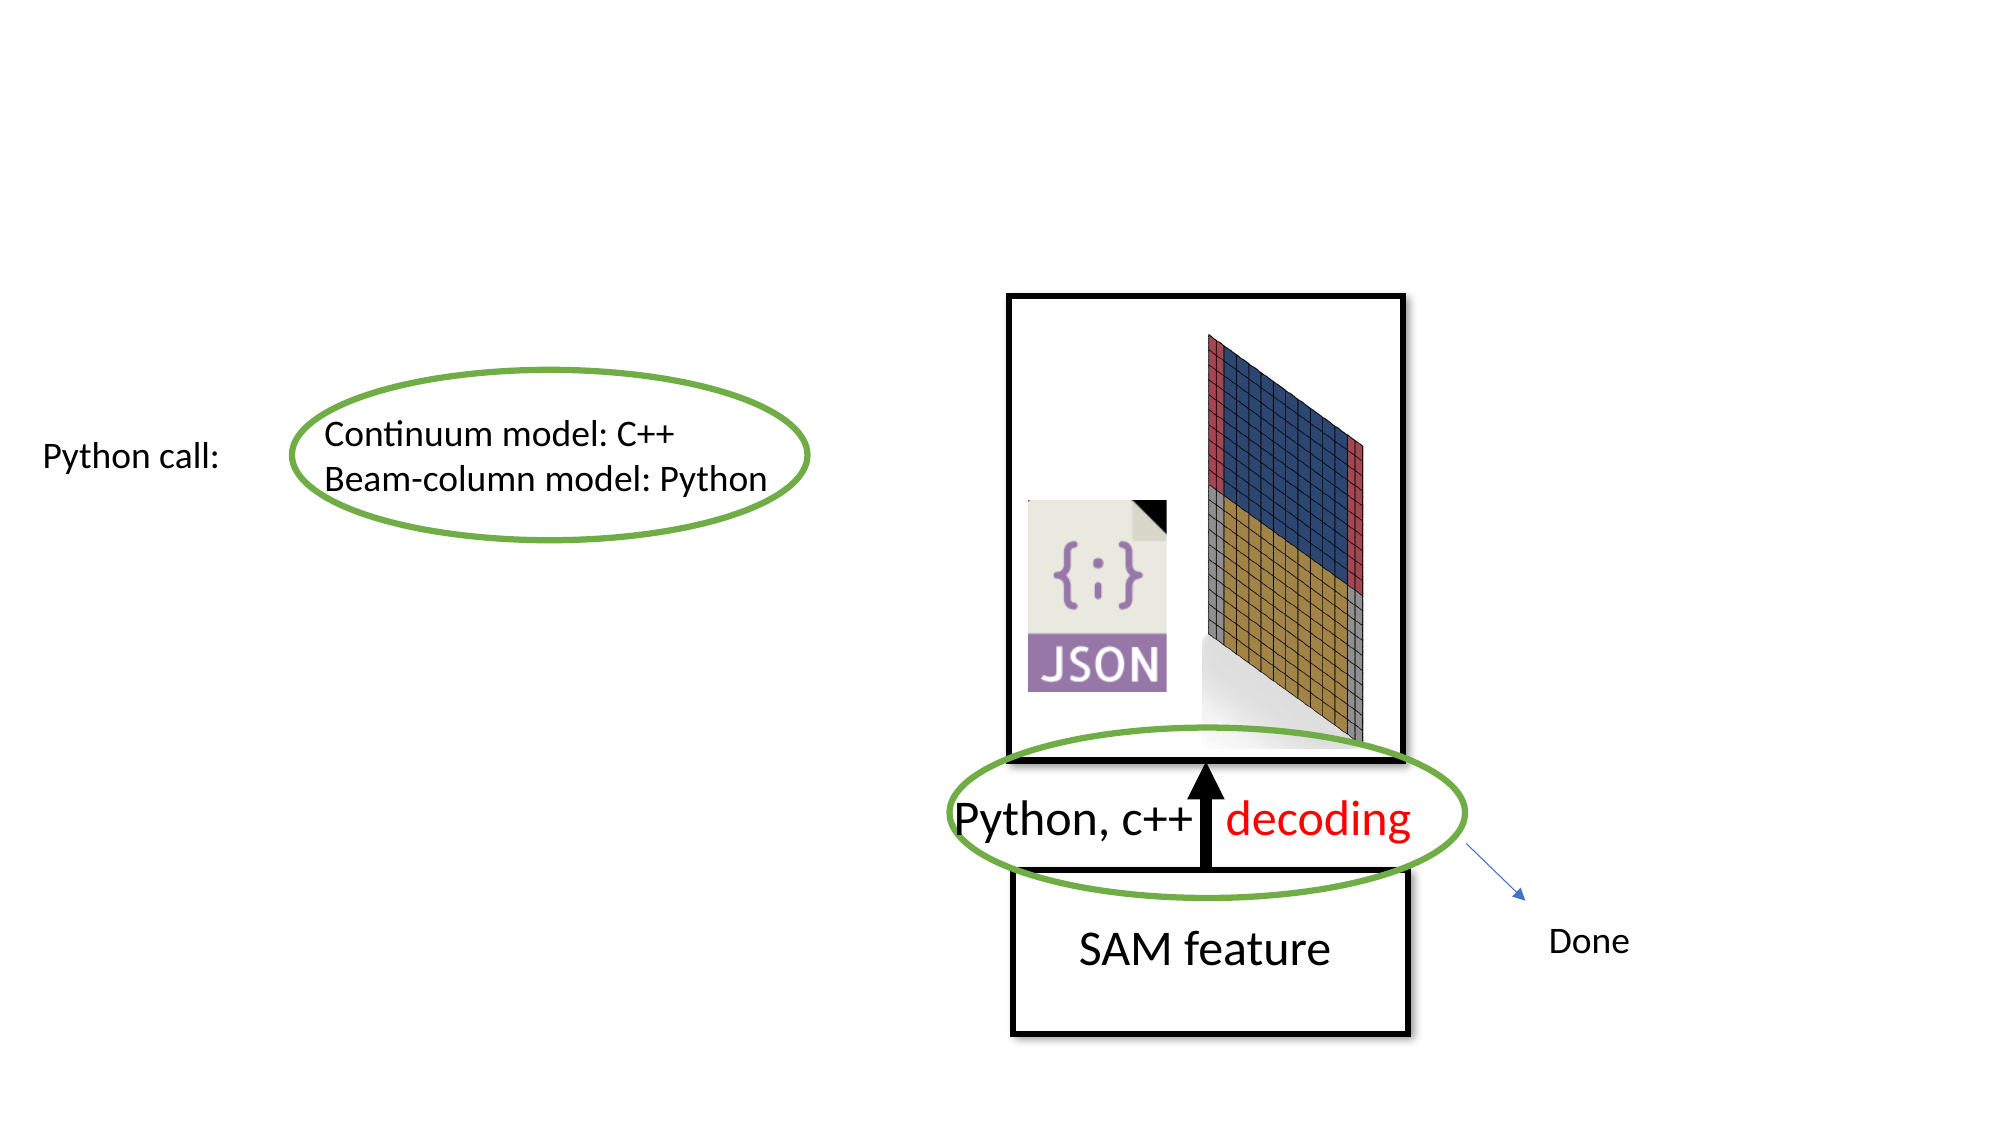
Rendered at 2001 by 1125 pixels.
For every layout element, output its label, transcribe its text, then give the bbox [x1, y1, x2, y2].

text_box SAM feature [1063, 908, 1347, 983]
text_box Done [1534, 908, 1646, 968]
text_box Python, c++ [938, 718, 1209, 853]
text_box Python call: [27, 423, 244, 484]
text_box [1466, 843, 1526, 901]
text_box [1012, 869, 1409, 1035]
text_box [978, 745, 1467, 900]
text_box [1008, 295, 1404, 756]
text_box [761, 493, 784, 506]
text_box [290, 368, 809, 542]
picture [1202, 333, 1369, 749]
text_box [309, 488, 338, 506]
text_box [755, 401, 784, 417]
picture [1028, 500, 1167, 692]
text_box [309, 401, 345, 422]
